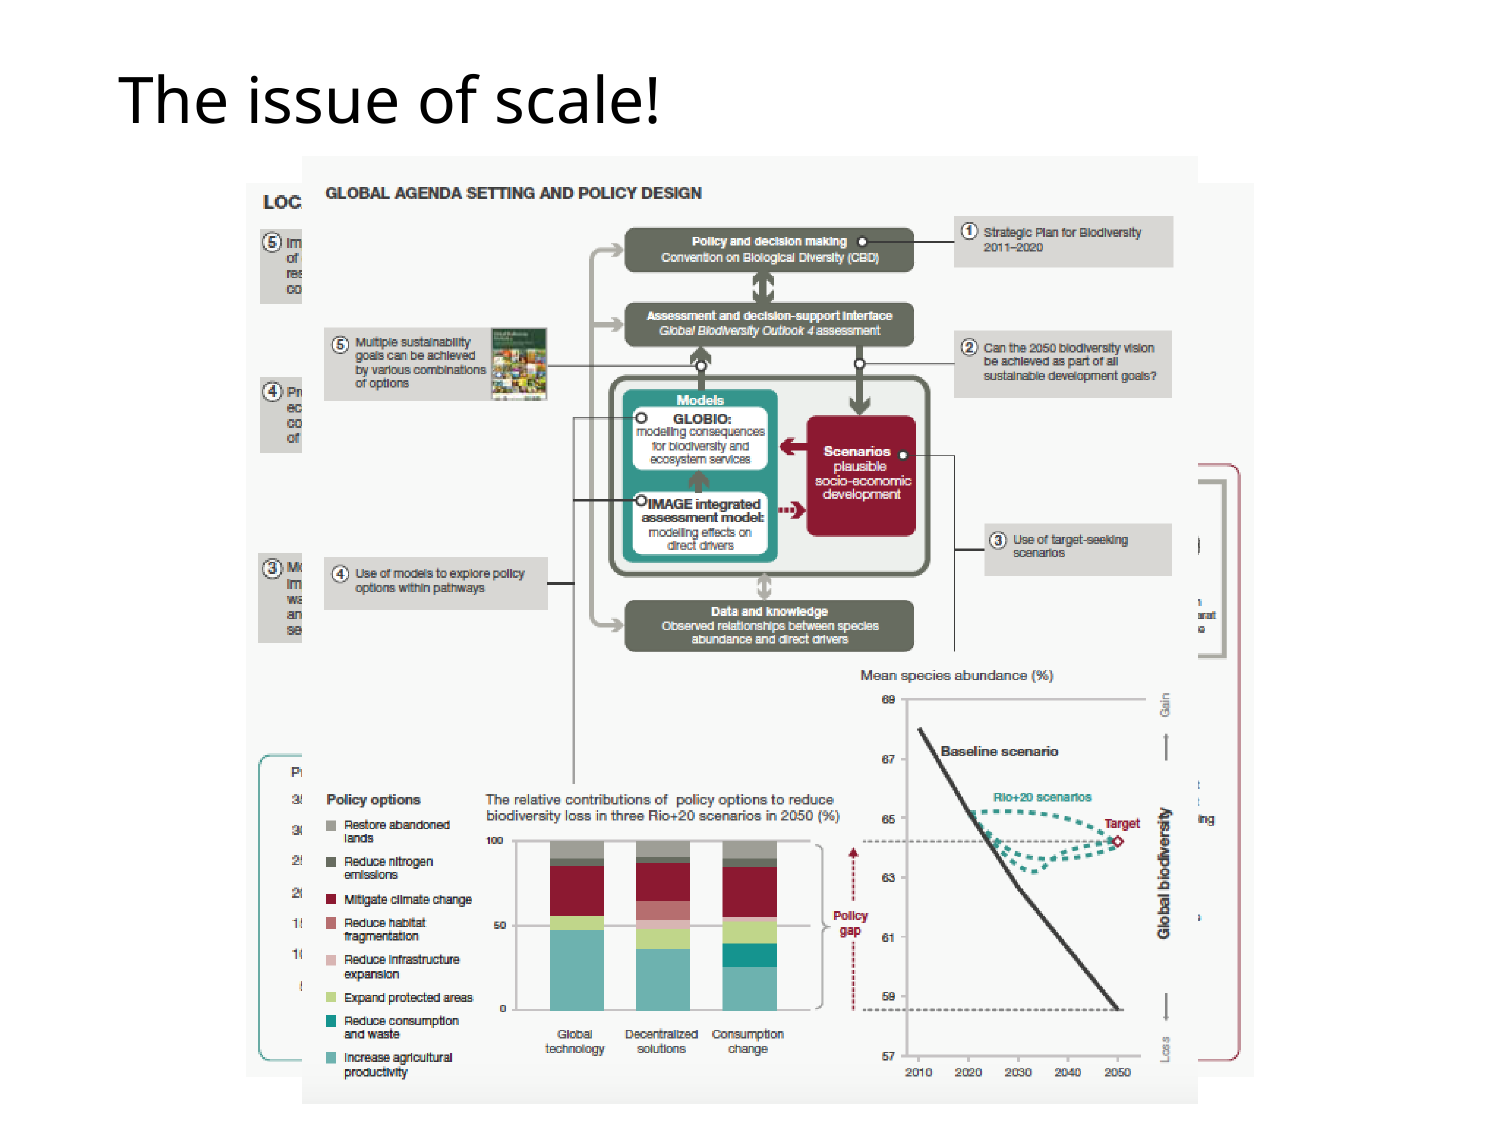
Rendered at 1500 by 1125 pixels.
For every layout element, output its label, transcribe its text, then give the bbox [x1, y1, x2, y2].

picture [245, 156, 1254, 1104]
title The issue of scale! [103, 59, 1397, 146]
